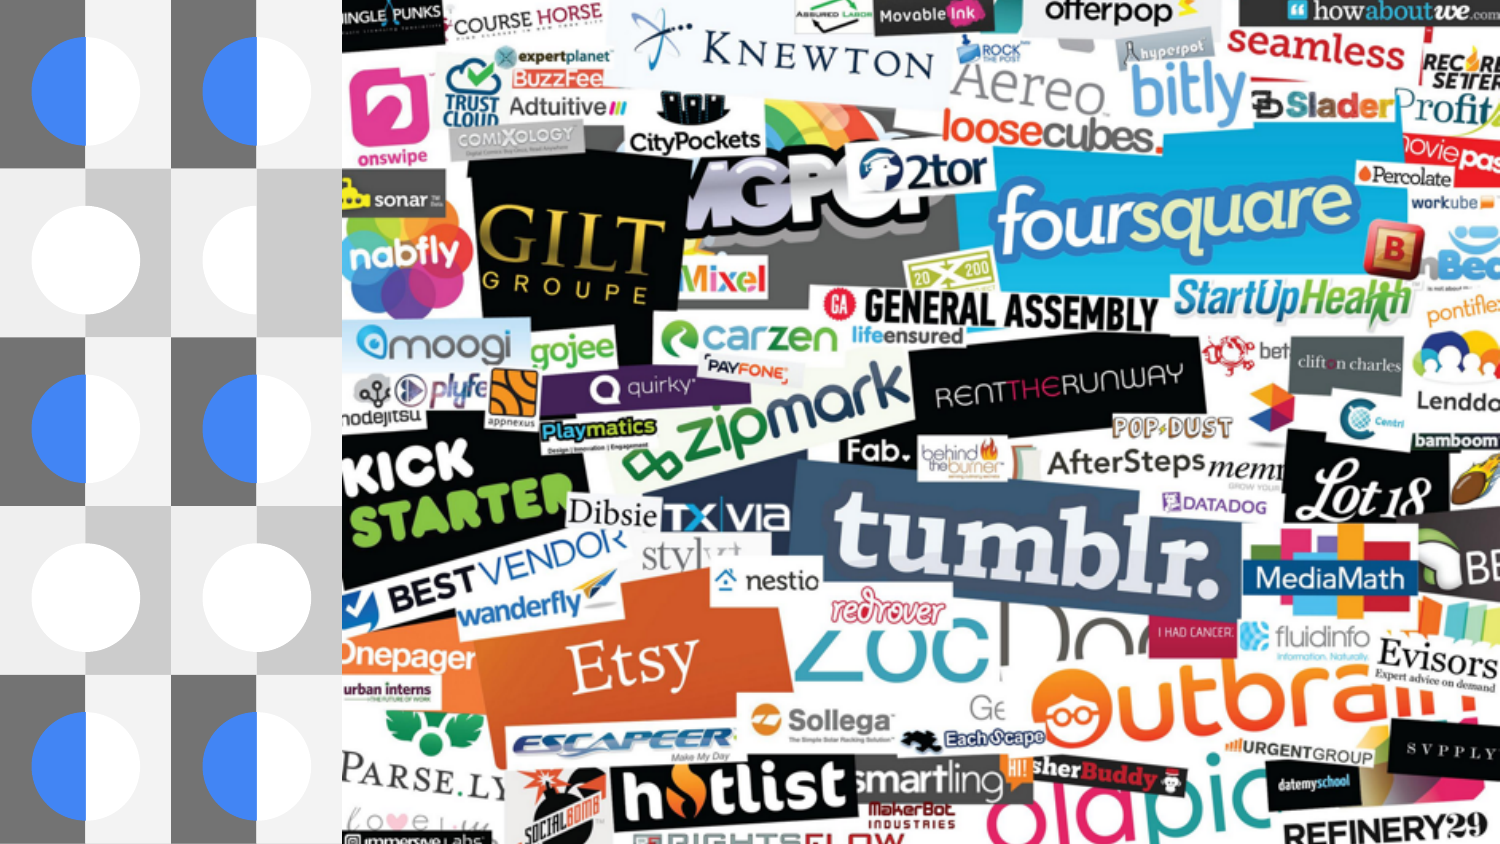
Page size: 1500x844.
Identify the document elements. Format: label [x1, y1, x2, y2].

picture [341, 0, 1500, 844]
text_box [256, 168, 336, 338]
